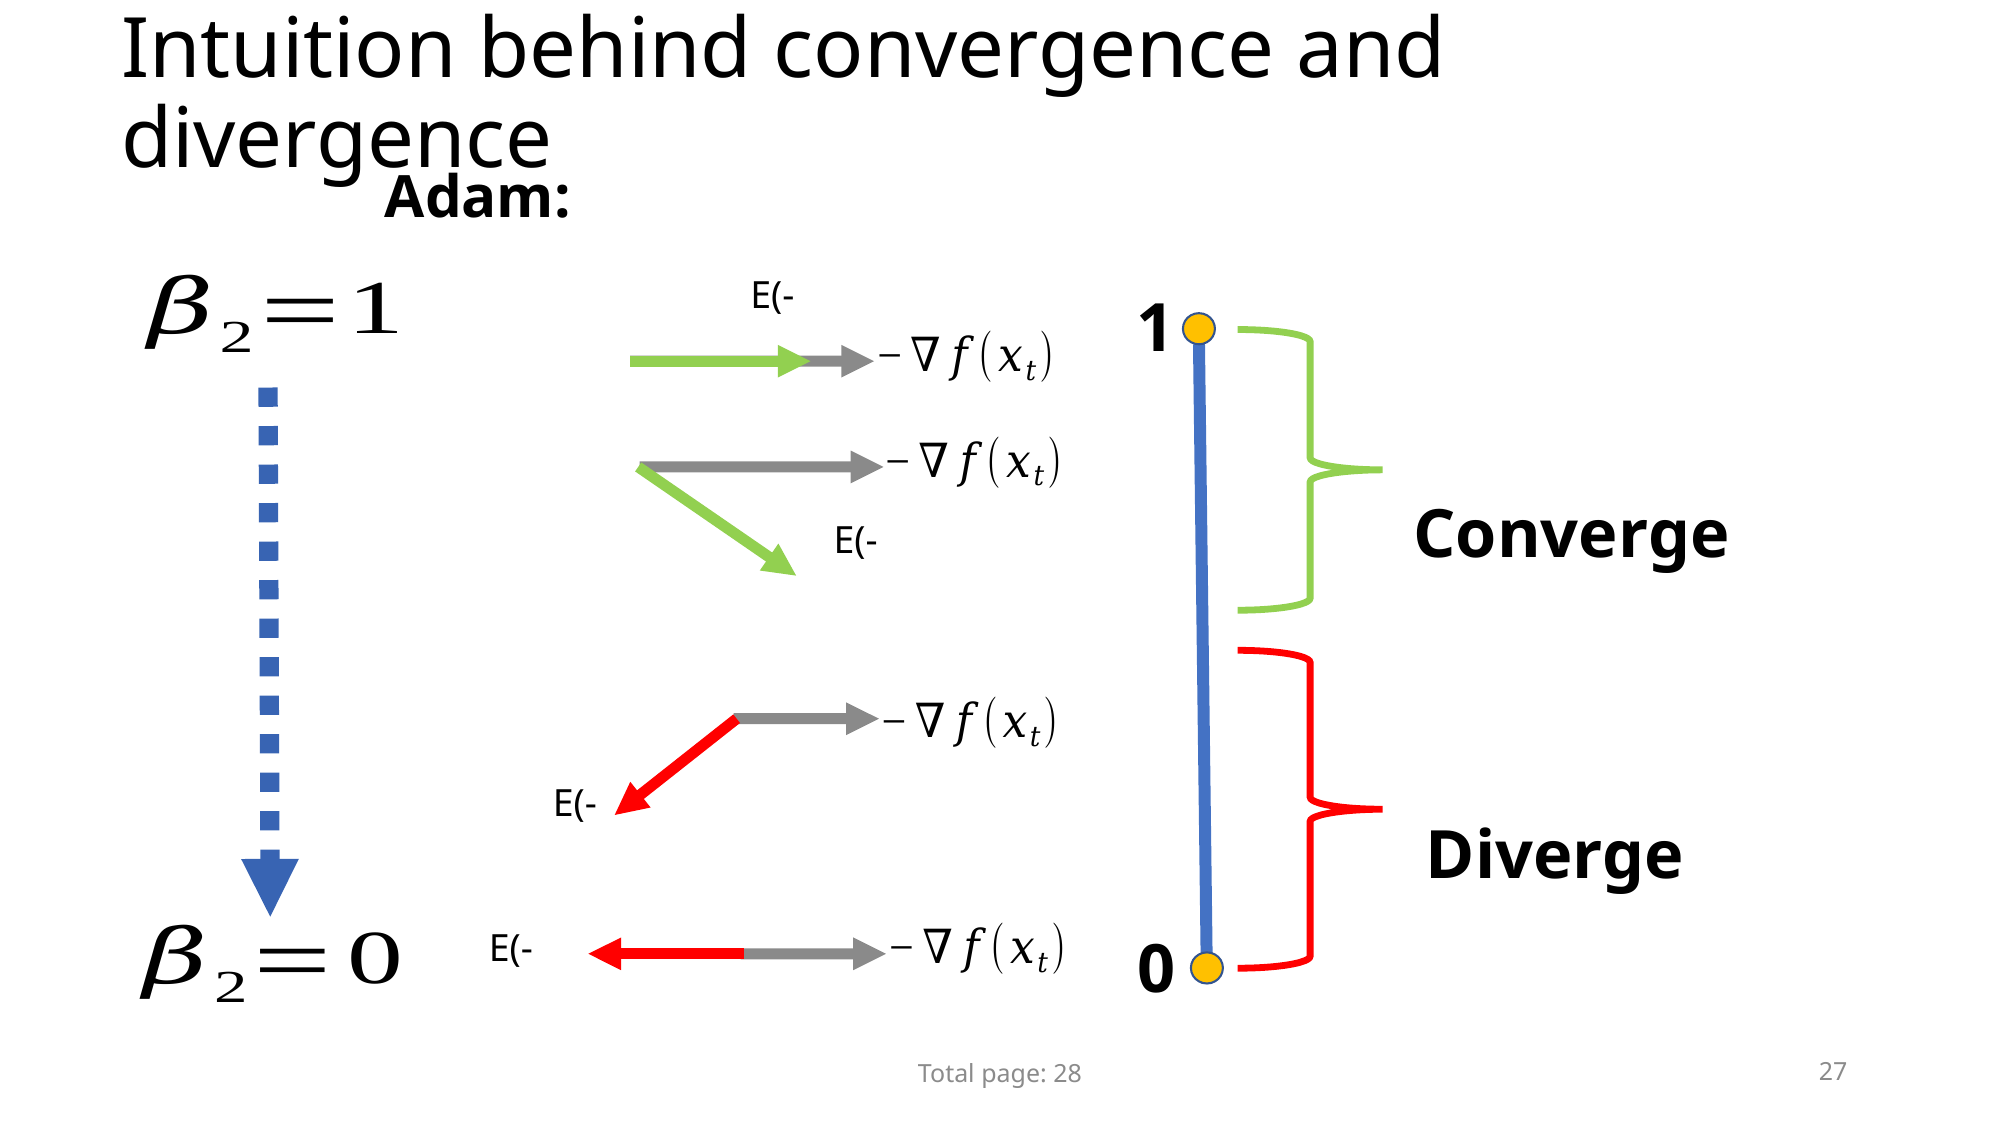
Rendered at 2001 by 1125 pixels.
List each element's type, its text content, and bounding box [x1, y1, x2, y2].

text_box [1191, 953, 1198, 982]
slide_number 27 [1412, 1042, 1863, 1103]
title Intuition behind convergence and divergence [106, 0, 1832, 204]
text_box [1237, 649, 1383, 969]
text_box 1 [1121, 277, 1190, 373]
text_box Converge [1398, 483, 1745, 578]
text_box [614, 718, 737, 815]
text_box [1198, 344, 1207, 984]
text_box [1237, 328, 1383, 611]
text_box [1202, 951, 1224, 985]
text_box 0 [1123, 918, 1191, 1014]
text_box [1190, 312, 1216, 346]
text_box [638, 466, 797, 576]
text_box Diverge [1411, 804, 1700, 900]
footer Total page: 28 [662, 1042, 1338, 1103]
